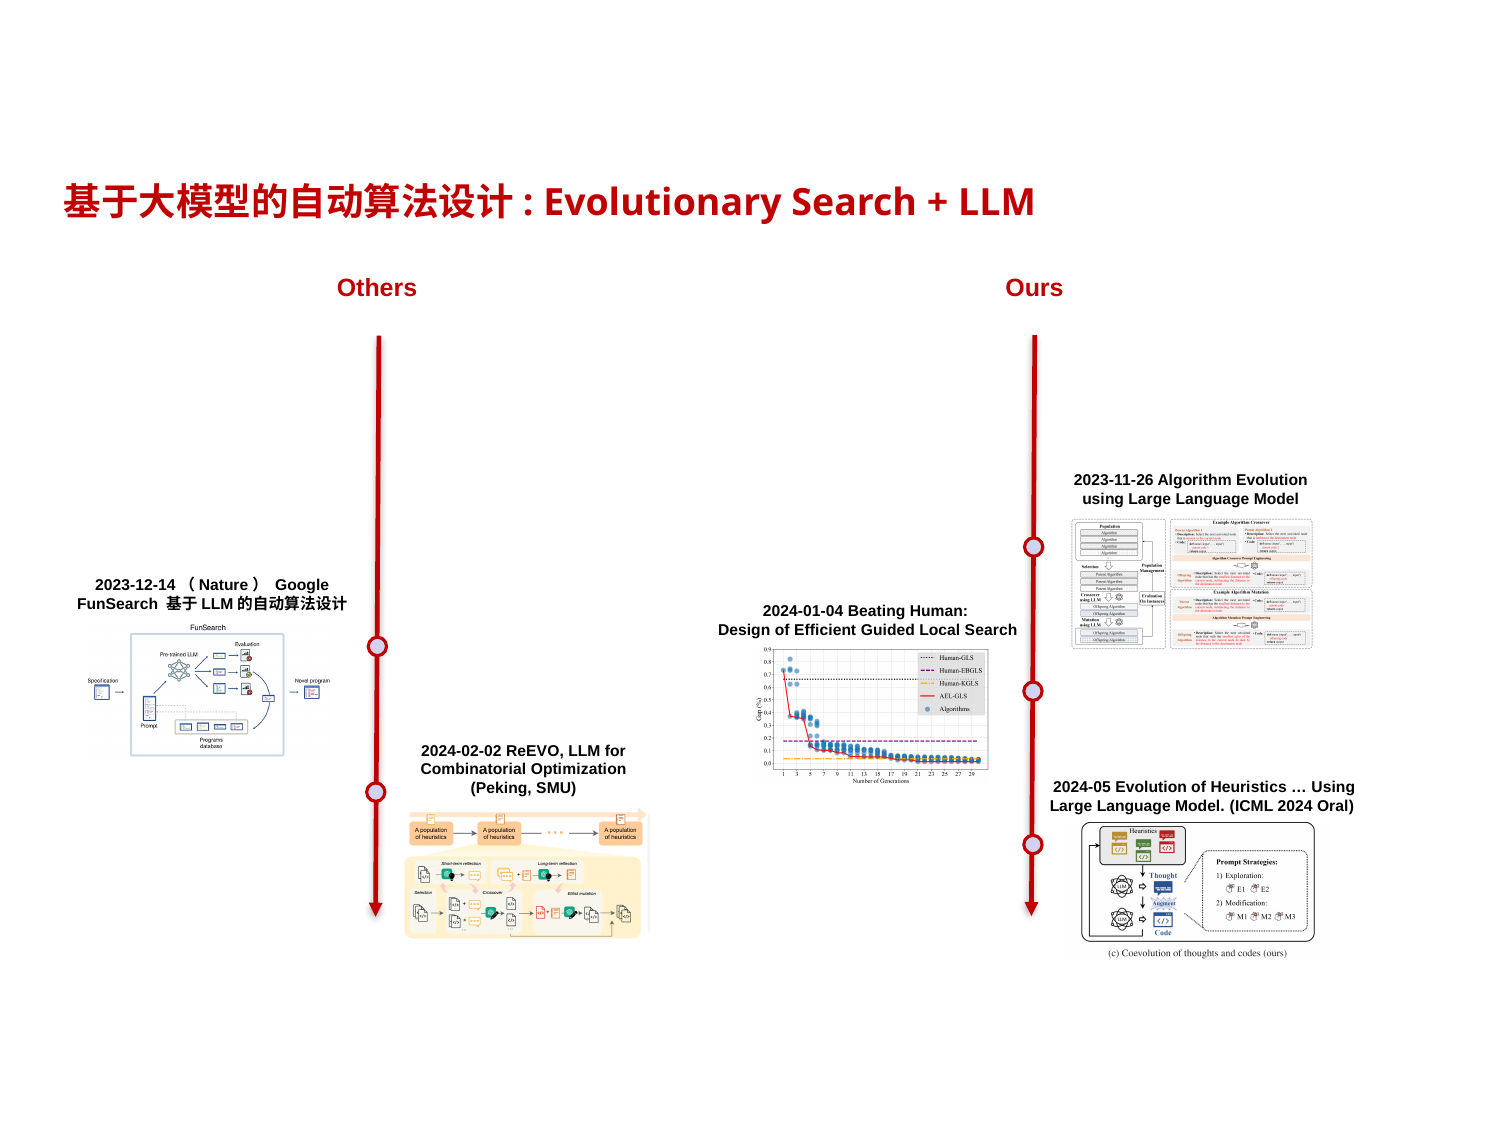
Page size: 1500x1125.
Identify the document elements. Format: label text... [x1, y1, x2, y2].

text_box Others [322, 263, 433, 309]
text_box Ours [990, 263, 1079, 309]
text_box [1031, 334, 1035, 917]
text_box 2024-01-04 Beating Human: Design of Efficient Guided Local Search [703, 593, 1025, 647]
text_box [366, 638, 370, 655]
text_box [385, 638, 389, 655]
text_box [1022, 539, 1026, 555]
text_box 2023-11-26 Algorithm Evolution using Large Language Model [1058, 462, 1327, 515]
text_box [1040, 836, 1045, 854]
text_box [1040, 537, 1045, 557]
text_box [375, 335, 380, 917]
text_box [364, 782, 370, 802]
picture [1065, 822, 1331, 962]
text_box 2023-12-14（Nature） Google FunSearch 基于LLM的自动算法设计 [54, 573, 369, 614]
text_box [1021, 835, 1026, 854]
picture [751, 646, 990, 787]
picture [1069, 515, 1315, 652]
text_box [1040, 682, 1045, 700]
text_box 2024-02-02 ReEVO, LLM for Combinatorial Optimization (Peking, SMU) [394, 733, 653, 805]
text_box [1021, 682, 1026, 700]
text_box 基于大模型的自动算法设计: Evolutionary Search + LLM [49, 170, 1424, 231]
text_box 2024-05 Evolution of Heuristics … Using Large Language Model. (ICML 2024 Oral) [1040, 769, 1377, 822]
picture [83, 619, 333, 760]
picture [401, 807, 651, 943]
